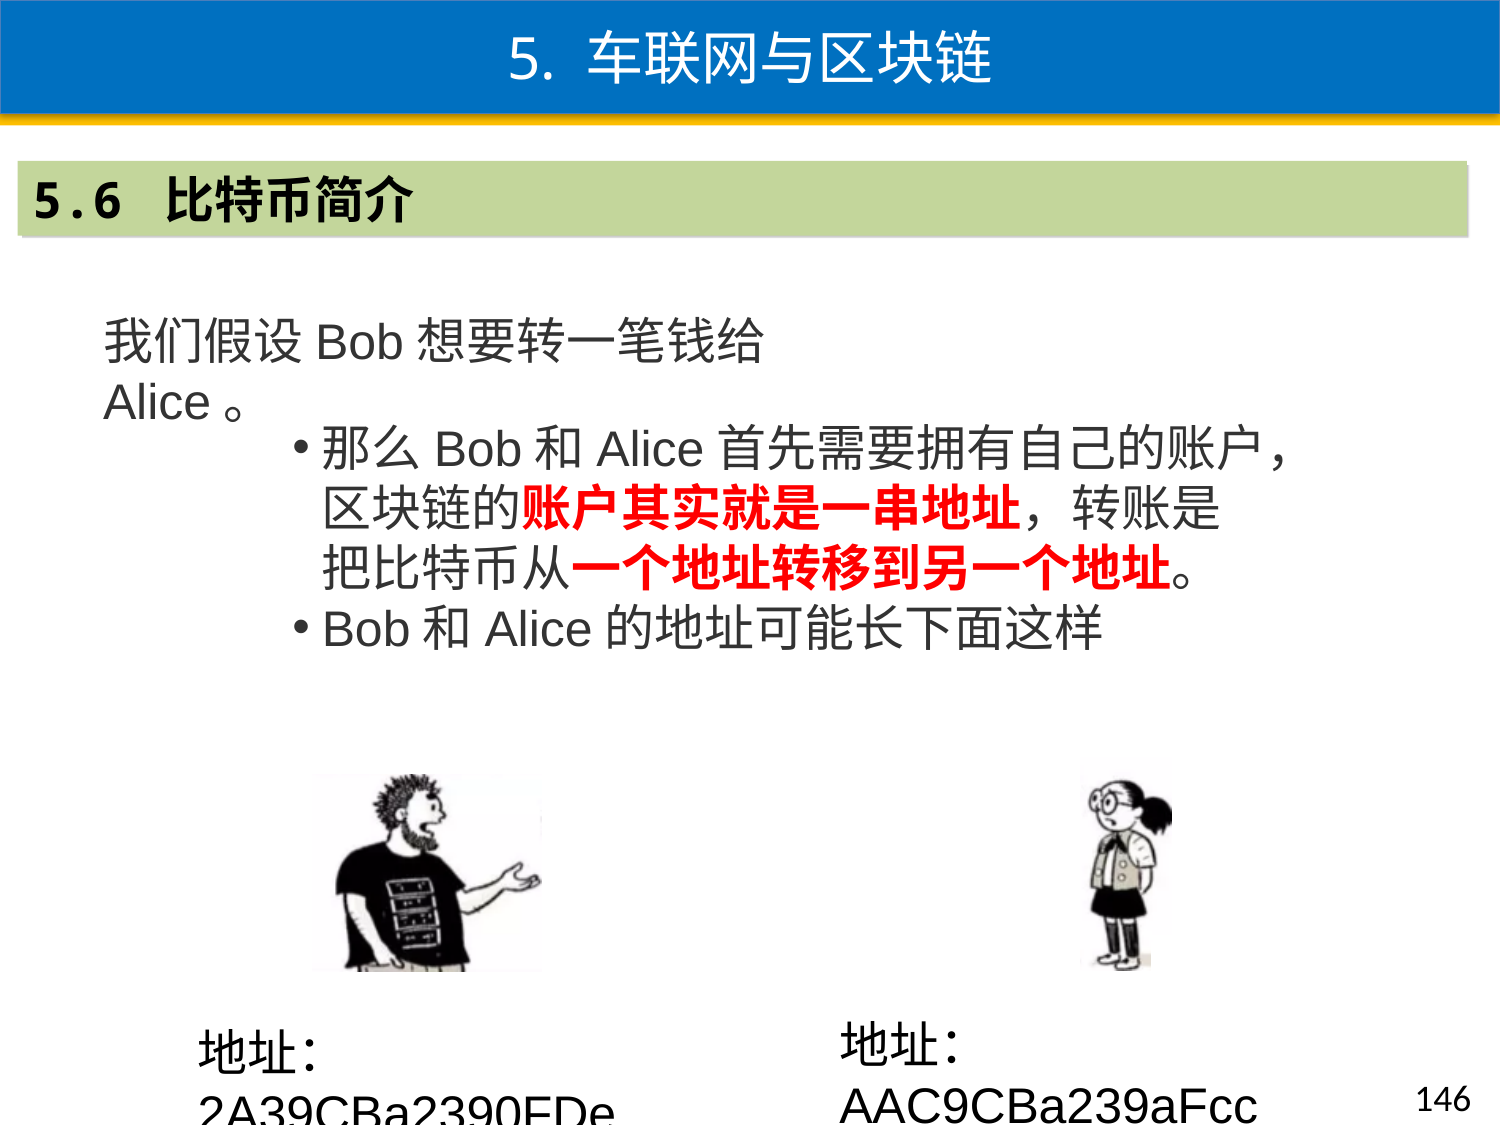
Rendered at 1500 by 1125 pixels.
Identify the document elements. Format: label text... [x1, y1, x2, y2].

text_box 146 [1399, 1066, 1499, 1125]
text_box 5. 车联网与区块链 [123, 13, 1376, 99]
text_box 地址：AAC9CBa239aFcc [824, 1006, 1428, 1125]
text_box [1080, 757, 1191, 988]
text_box 5.6 比特币简介 [17, 160, 1467, 236]
text_box 我们假设Bob想要转一笔钱给Alice。 [88, 302, 932, 437]
picture [312, 774, 542, 972]
text_box 那么Bob和Alice首先需要拥有自己的账户，区块链的账户其实就是一串地址，转账是把比特币从一个地址转移到另一个地址。 Bob和Alice的地址可能长下面这样 [277, 408, 1282, 664]
text_box 地址：2A39CBa2390FDe [182, 1014, 786, 1125]
text_box [0, 0, 1500, 114]
